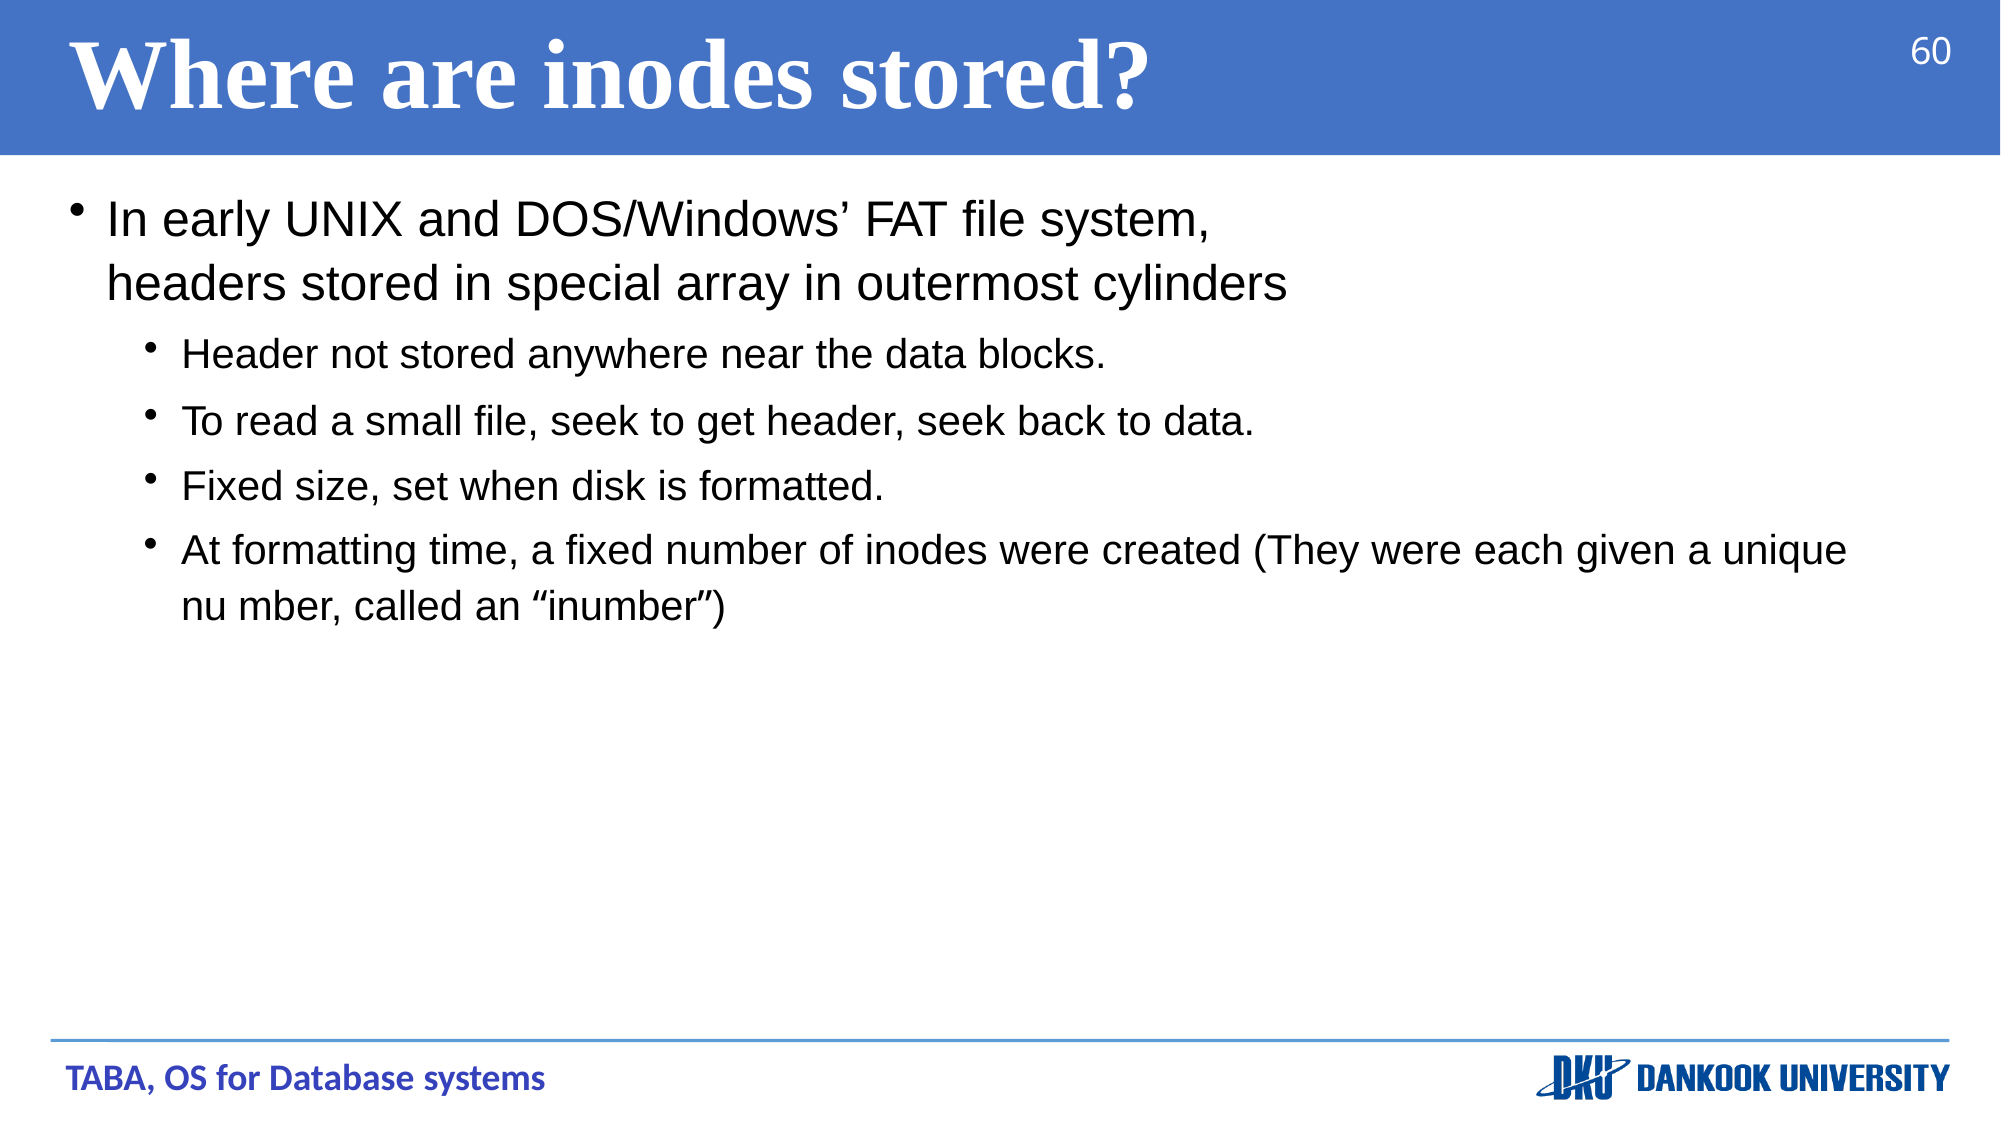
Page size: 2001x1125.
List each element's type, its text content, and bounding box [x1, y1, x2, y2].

picture [1536, 1055, 1950, 1100]
text_box In early UNIX and DOS/Windows’ FAT file system, headers stored in special array in outermost cylinders Header not stored anywhere near the data blocks. To read a small file, seek to get header, seek back to data. Fixed size, set when disk is formatted. At formatting time, a fixed number of inodes were created (They were each given a unique nu mber, called an “inumber”) [66, 179, 1902, 630]
footer TABA, OS for Database systems [63, 1052, 550, 1125]
title Where are inodes stored? [66, 6, 1826, 179]
text_box 60 [1907, 24, 1956, 72]
